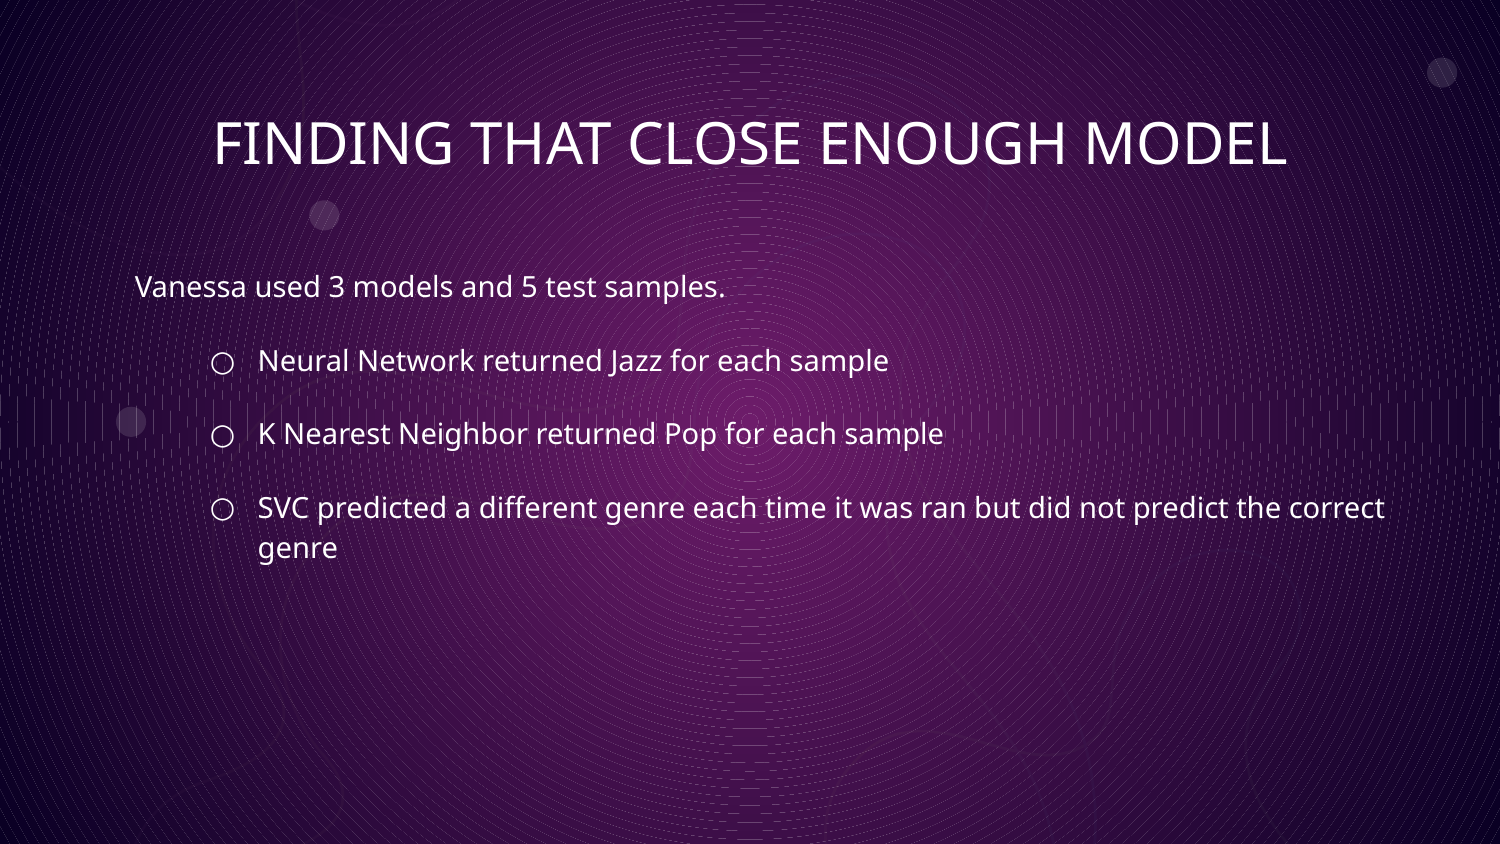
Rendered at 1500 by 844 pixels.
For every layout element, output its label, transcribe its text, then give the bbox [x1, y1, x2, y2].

title FINDING THAT CLOSE ENOUGH MODEL [92, 90, 1408, 248]
text_box Vanessa used 3 models and 5 test samples. Neural Network returned Jazz for each sample K Nearest Neighbor returned Pop for each sample SVC predicted a different genre each time it was ran but did not predict the correct genre [92, 248, 1408, 723]
